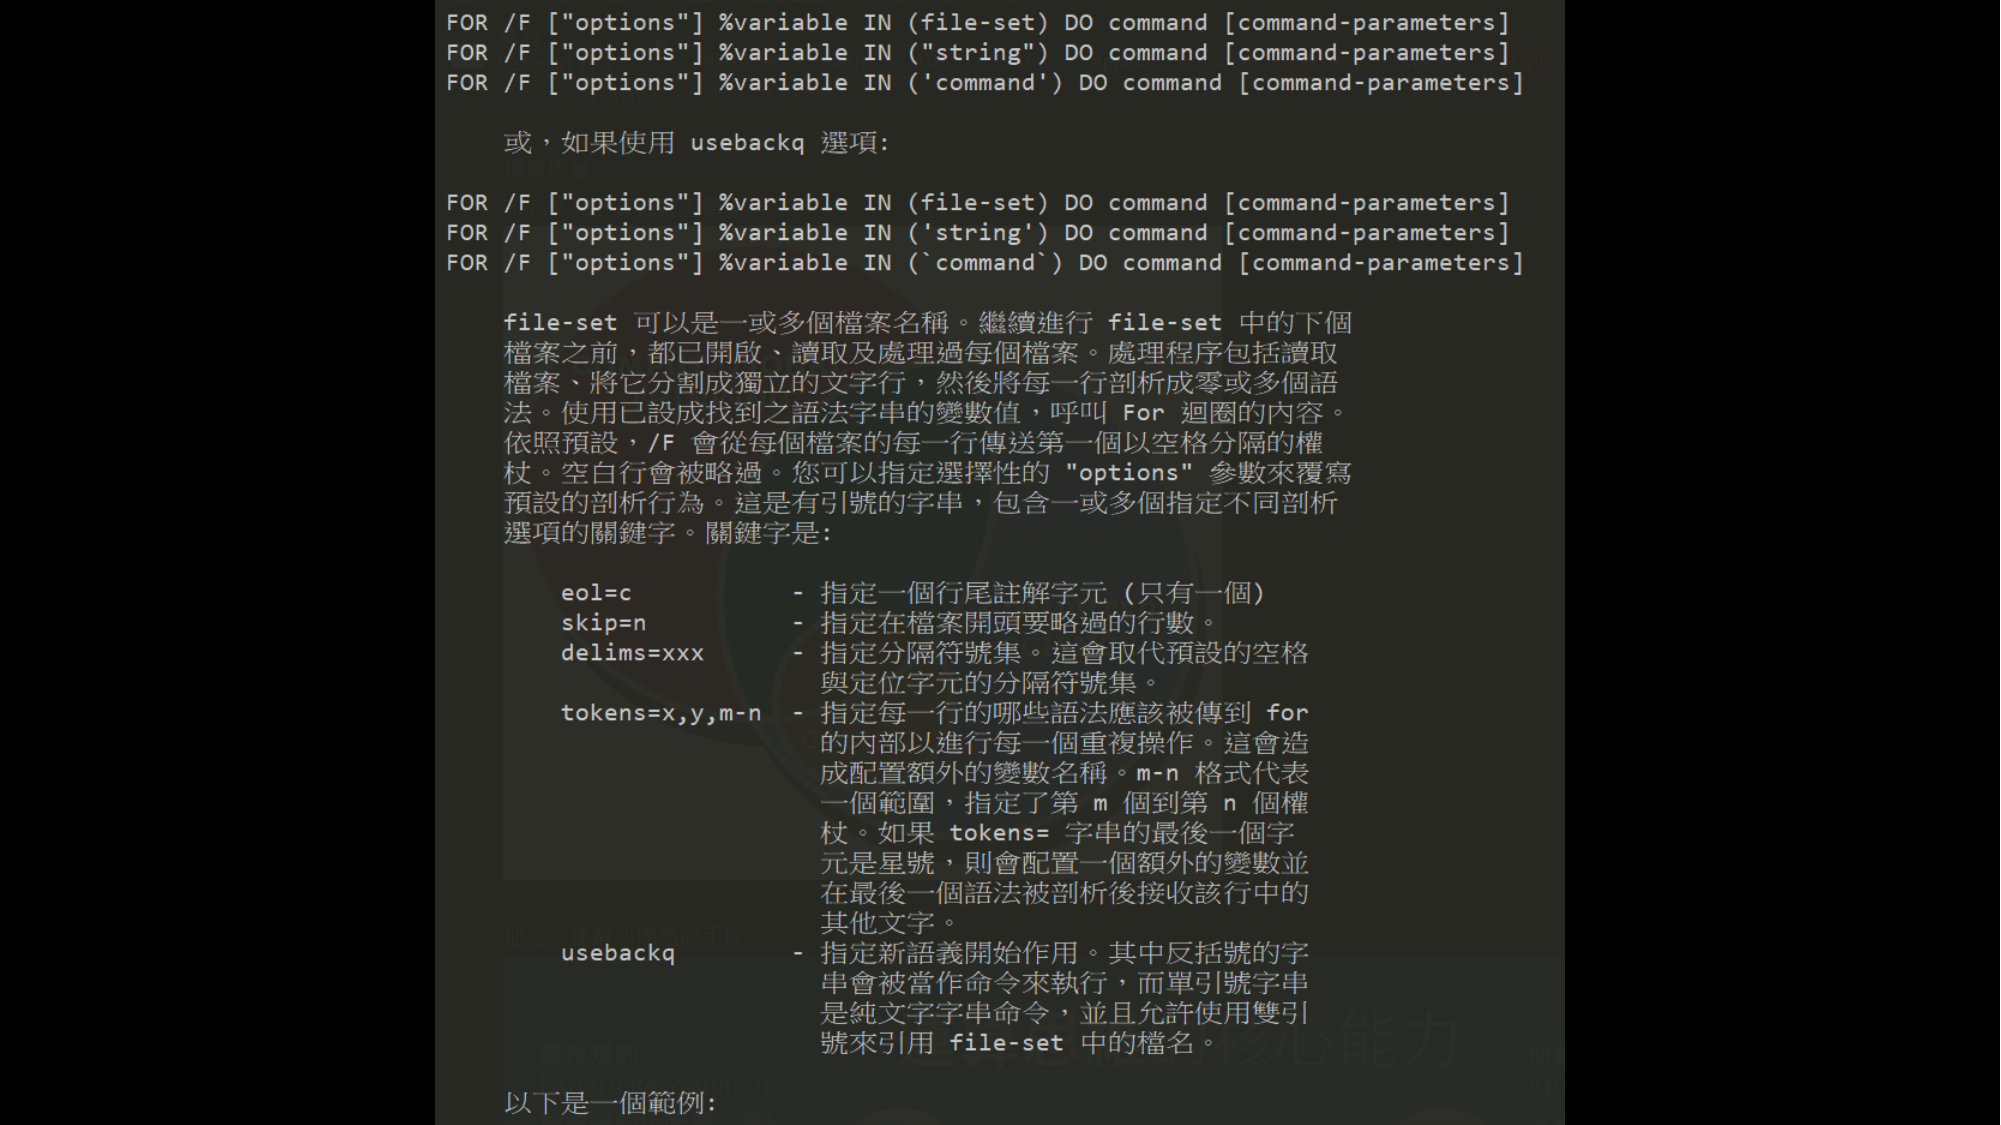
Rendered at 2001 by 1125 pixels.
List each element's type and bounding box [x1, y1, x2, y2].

picture [435, 0, 1565, 1125]
